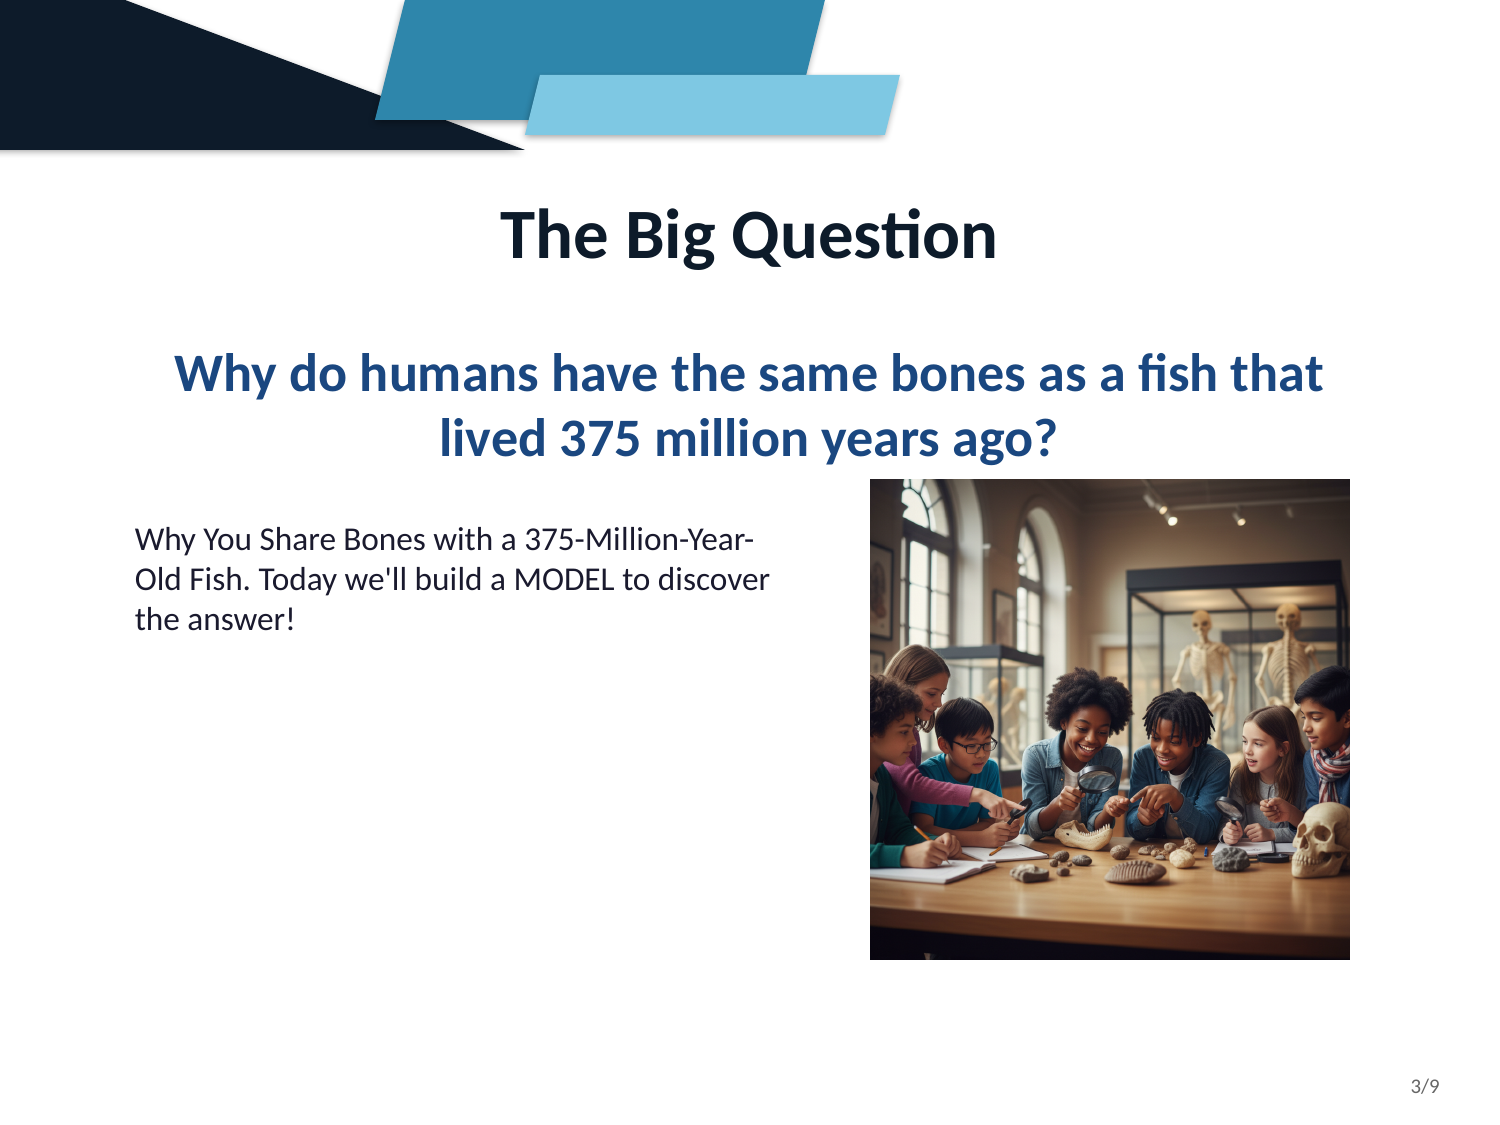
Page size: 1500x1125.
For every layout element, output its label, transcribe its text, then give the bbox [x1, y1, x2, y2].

text_box [374, 0, 826, 121]
text_box Why You Share Bones with a 375-Million-Year-Old Fish. Today we'll build a MODEL to discover the answer! [119, 509, 795, 645]
text_box The Big Question [485, 179, 1014, 280]
text_box 3/9 [1395, 1065, 1455, 1105]
text_box Why do humans have the same bones as a fish that lived 375 million years ago? [119, 329, 1380, 475]
text_box [0, 0, 526, 151]
picture [869, 479, 1351, 961]
text_box [524, 74, 901, 136]
